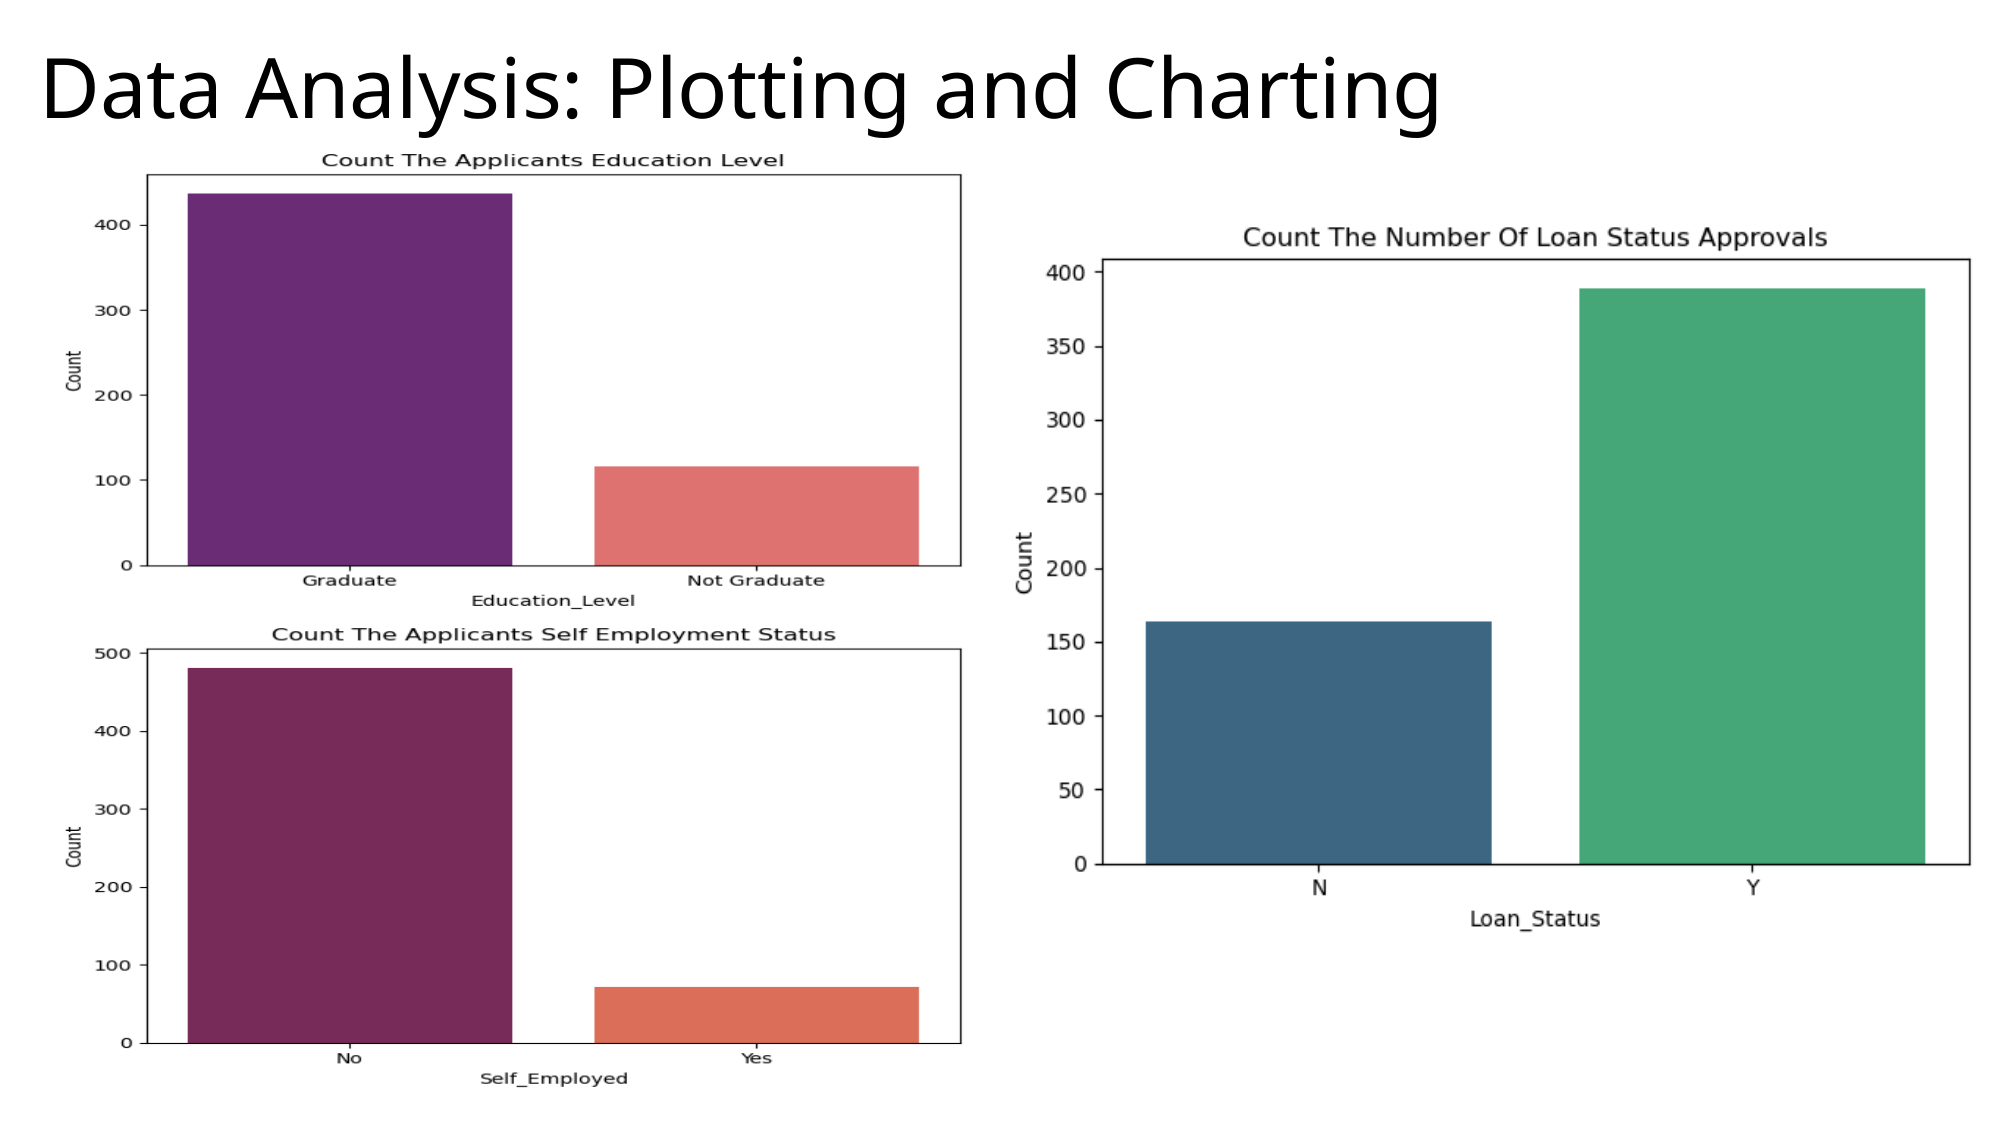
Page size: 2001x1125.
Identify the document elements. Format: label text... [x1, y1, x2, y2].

picture [50, 144, 975, 1097]
text_box Data Analysis: Plotting and Charting [24, 28, 1778, 143]
picture [999, 212, 1985, 947]
